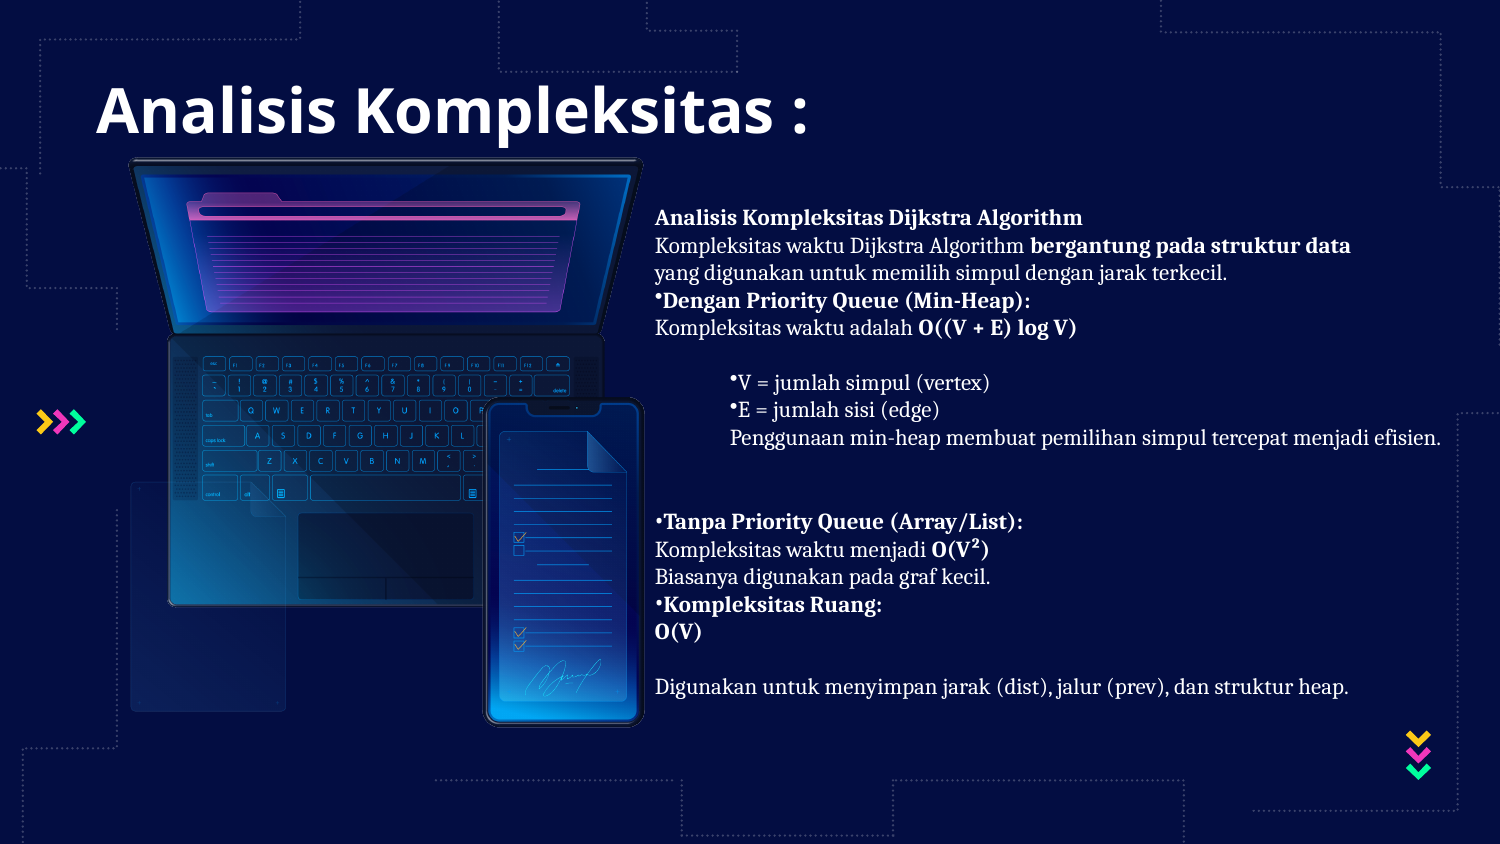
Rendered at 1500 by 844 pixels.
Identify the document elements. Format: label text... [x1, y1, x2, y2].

picture [83, 151, 670, 744]
title Analisis Kompleksitas : [81, 56, 1345, 151]
list Analisis Kompleksitas Dijkstra Algorithm Kompleksitas waktu Dijkstra Algorithm bergantung pada struktur data yang digunakan untuk memilih simpul dengan jarak terkecil. Dengan Priority Queue (Min-Heap): Kompleksitas waktu adalah O((V + E) log V) V = jumlah simpul (vertex) E = jumlah sisi (edge) Penggunaan min-heap membuat pemilihan simpul tercepat menjadi efisien. Tanpa Priority Queue (Array/List): Kompleksitas waktu menjadi O(V²) Biasanya digunakan pada graf kecil. Kompleksitas Ruang: O(V) Digunakan untuk menyimpan jarak (dist), jalur (prev), dan struktur heap. [639, 195, 1500, 735]
